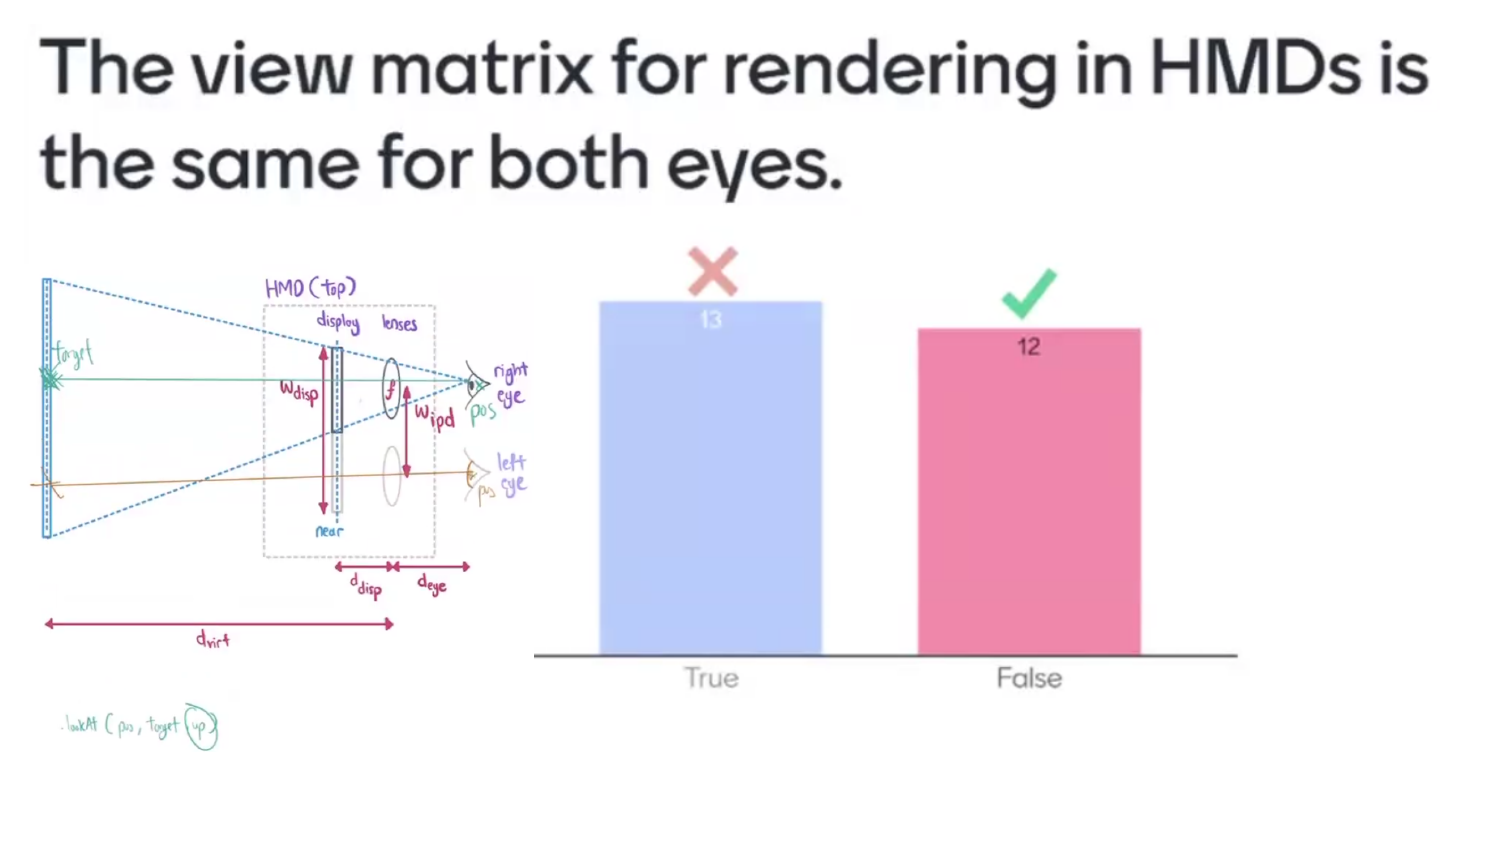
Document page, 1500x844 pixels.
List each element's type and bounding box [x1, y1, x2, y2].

picture [24, 24, 1476, 752]
